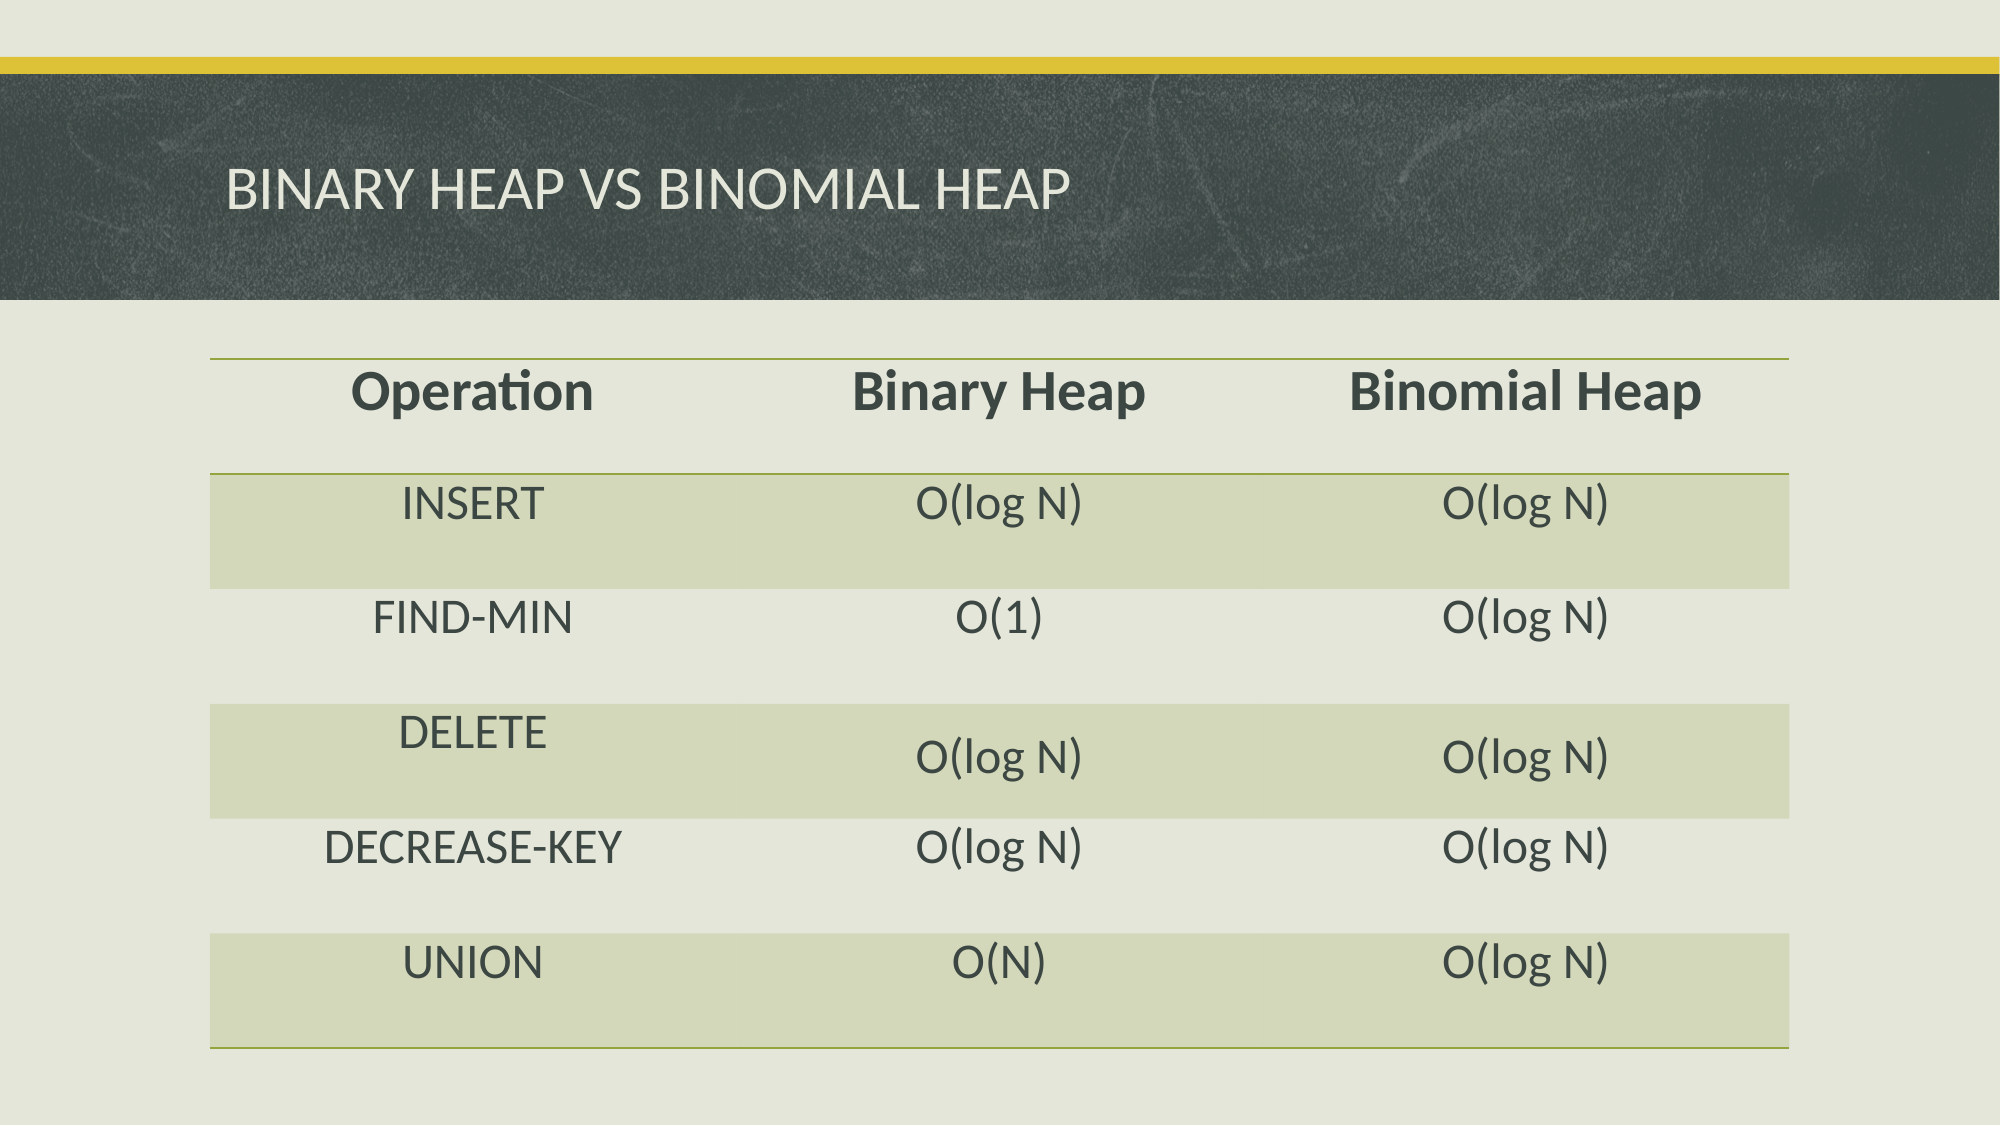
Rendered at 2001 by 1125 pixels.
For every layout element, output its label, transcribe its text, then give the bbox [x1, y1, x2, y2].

table_header Operation [210, 360, 736, 473]
table_cell O(log N) [1263, 819, 1789, 933]
table_cell DECREASE-KEY [210, 819, 736, 933]
table_cell UNION [210, 933, 736, 1047]
table_cell INSERT [210, 475, 736, 589]
title BINARY HEAP VS BINOMIAL HEAP [210, 76, 1790, 300]
table_cell O(log N) [736, 819, 1263, 933]
table_cell O(log N) [1263, 933, 1789, 1047]
table_cell O(log N) [736, 475, 1263, 589]
picture [0, 74, 2000, 300]
table_header Binary Heap [736, 360, 1263, 473]
table_cell O(N) [736, 933, 1263, 1047]
table_header Binomial Heap [1263, 360, 1789, 473]
table_cell O(1) [736, 589, 1263, 704]
table_cell O(log N) [1263, 704, 1789, 819]
table_cell DELETE [210, 704, 736, 819]
table_cell FIND-MIN [210, 589, 736, 704]
table_cell O(log N) [1263, 589, 1789, 704]
table_cell O(log N) [1263, 475, 1789, 589]
table_cell O(log N) [736, 704, 1263, 819]
